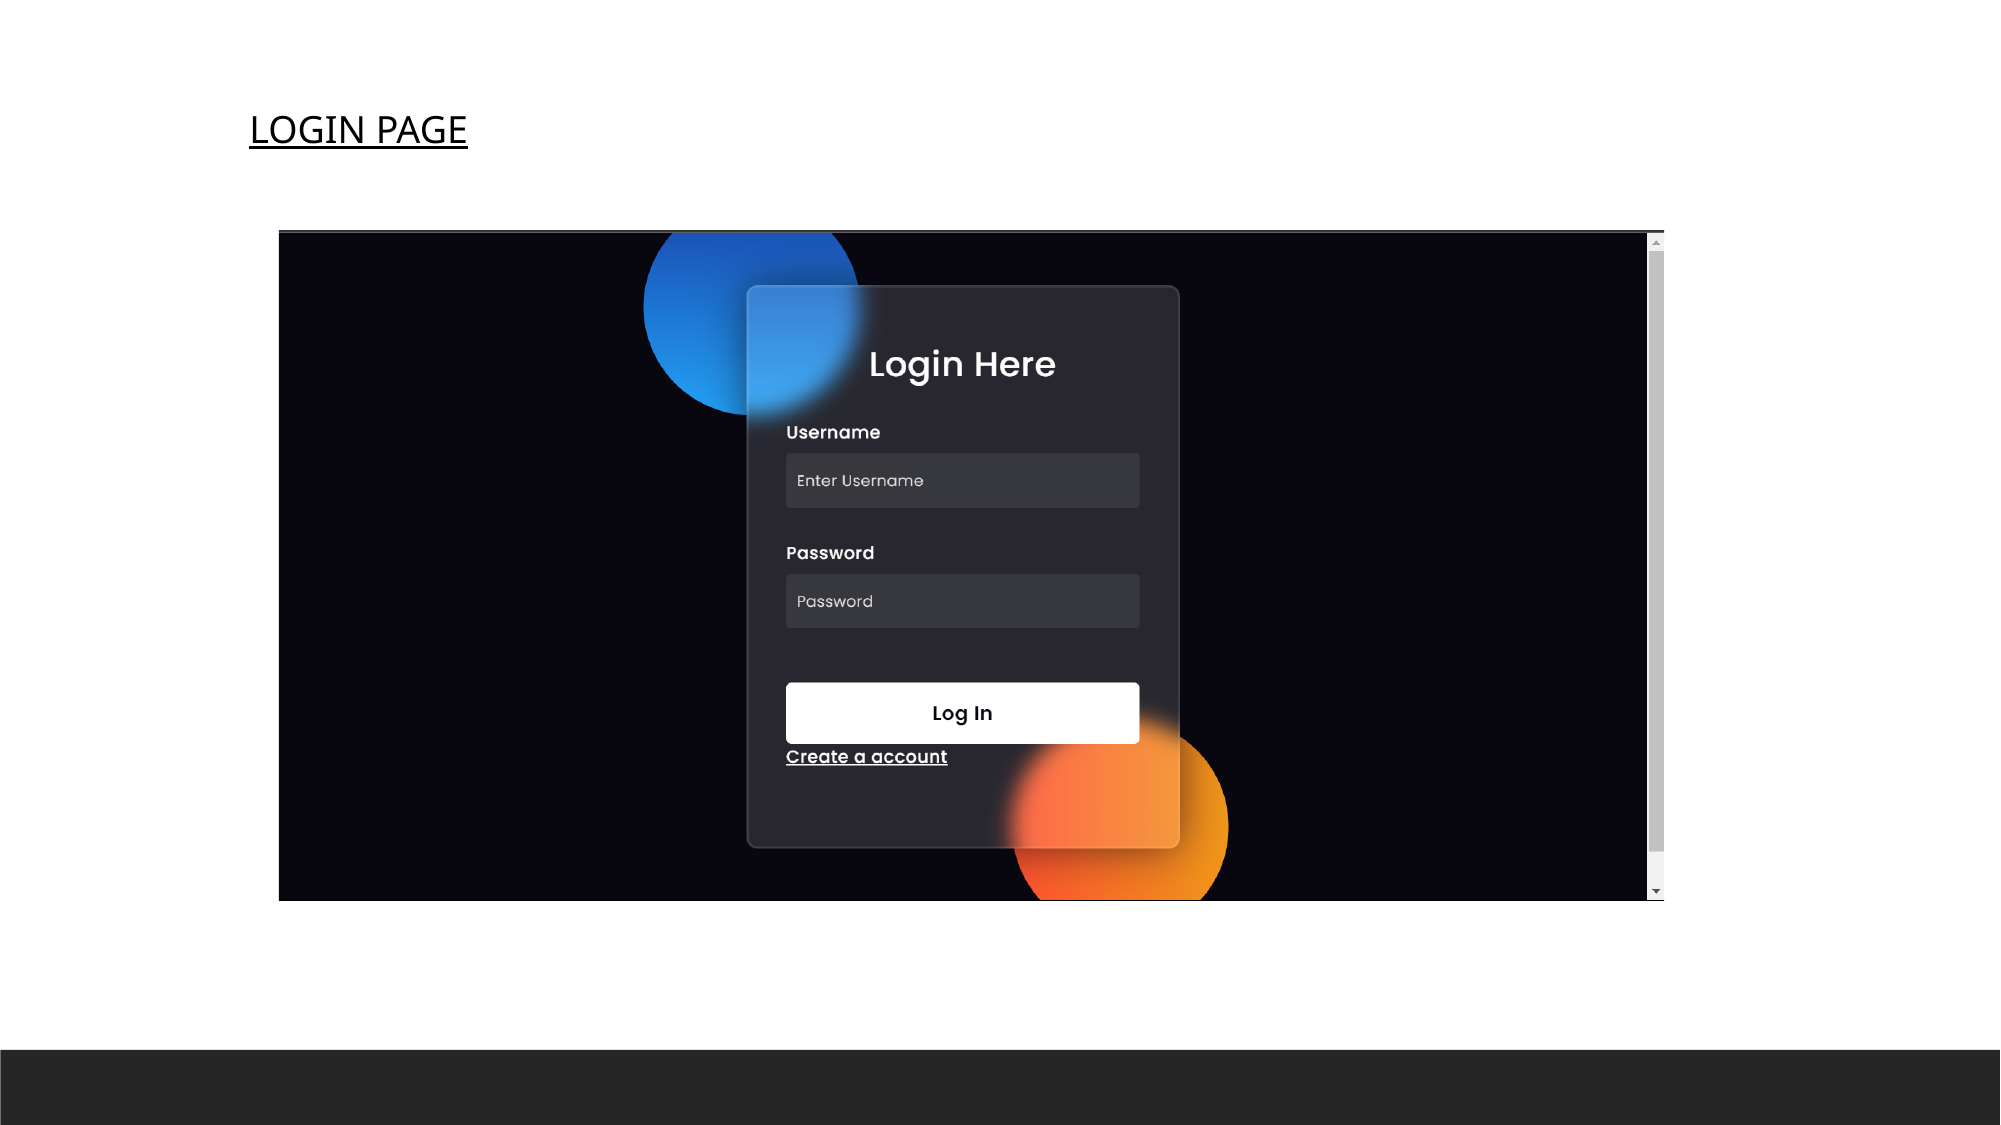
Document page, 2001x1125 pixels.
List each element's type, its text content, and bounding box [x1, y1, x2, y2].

text_box LOGIN PAGE [234, 98, 588, 158]
picture [278, 229, 1665, 902]
